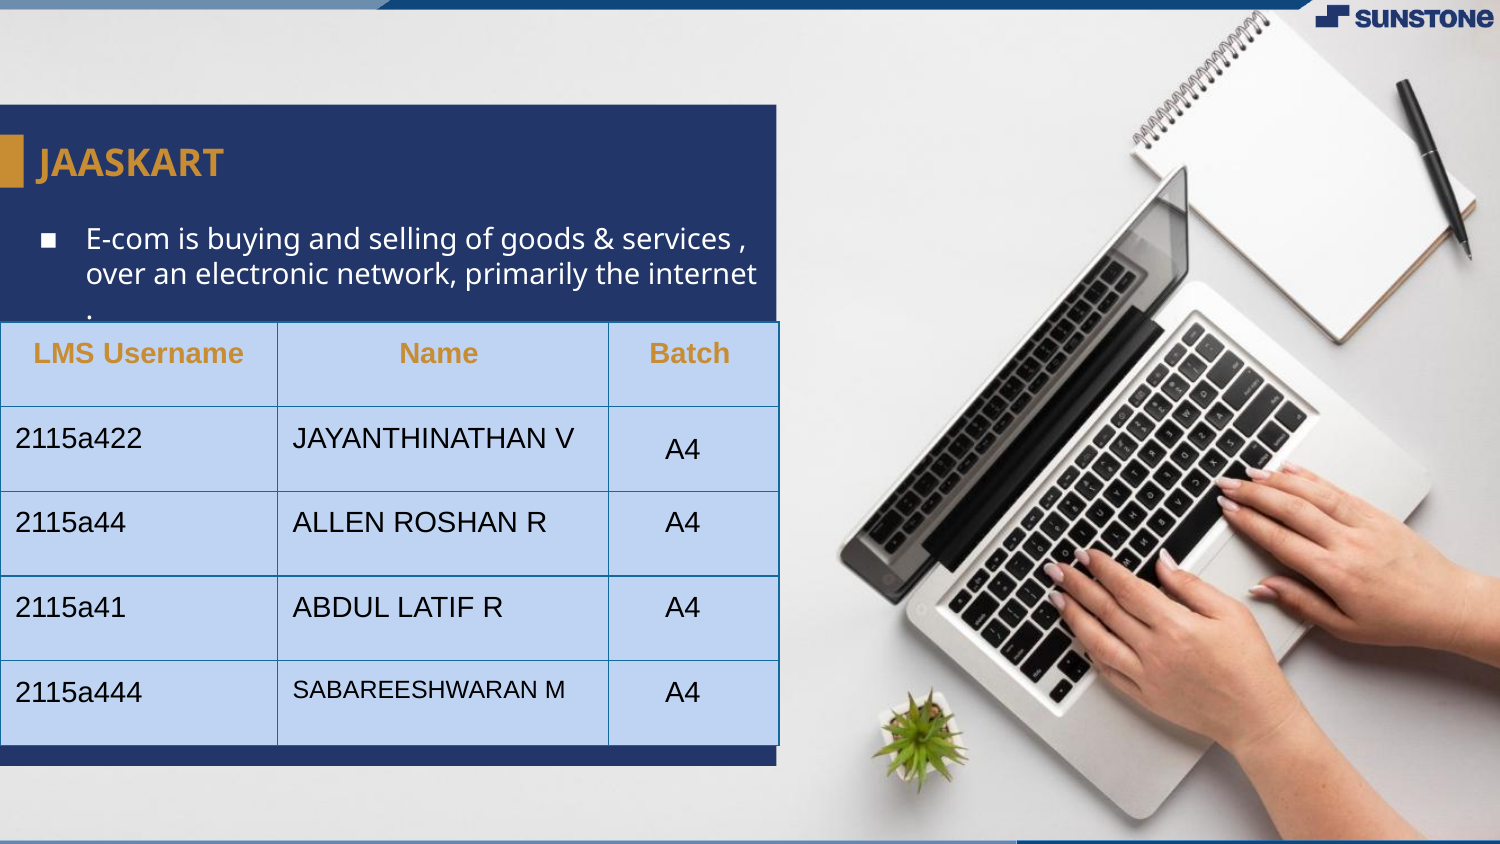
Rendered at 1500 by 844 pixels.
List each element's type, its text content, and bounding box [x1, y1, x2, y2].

table_header Name [278, 323, 608, 406]
table_cell A4 [609, 577, 778, 660]
table_cell 2115a422 [1, 407, 277, 491]
table_header LMS Username [1, 323, 277, 406]
table_cell 2115a41 [1, 577, 277, 660]
list E-com is buying and selling of goods & services , over an electronic network, primarily the internet . [23, 212, 780, 321]
table_cell SABAREESHWARAN M [278, 661, 608, 745]
table_cell A4 [609, 661, 778, 745]
table_cell 2115a44 [1, 492, 277, 575]
table_cell ALLEN ROSHAN R [278, 492, 608, 575]
table_header Batch [609, 323, 778, 406]
title JAASKART [23, 133, 585, 190]
table_cell 2115a444 [1, 661, 277, 745]
table_cell A4 [609, 407, 778, 491]
picture [0, 0, 1500, 844]
table_cell ABDUL LATIF R [278, 577, 608, 660]
table_cell A4 [609, 492, 778, 575]
table_cell JAYANTHINATHAN V [278, 407, 608, 491]
